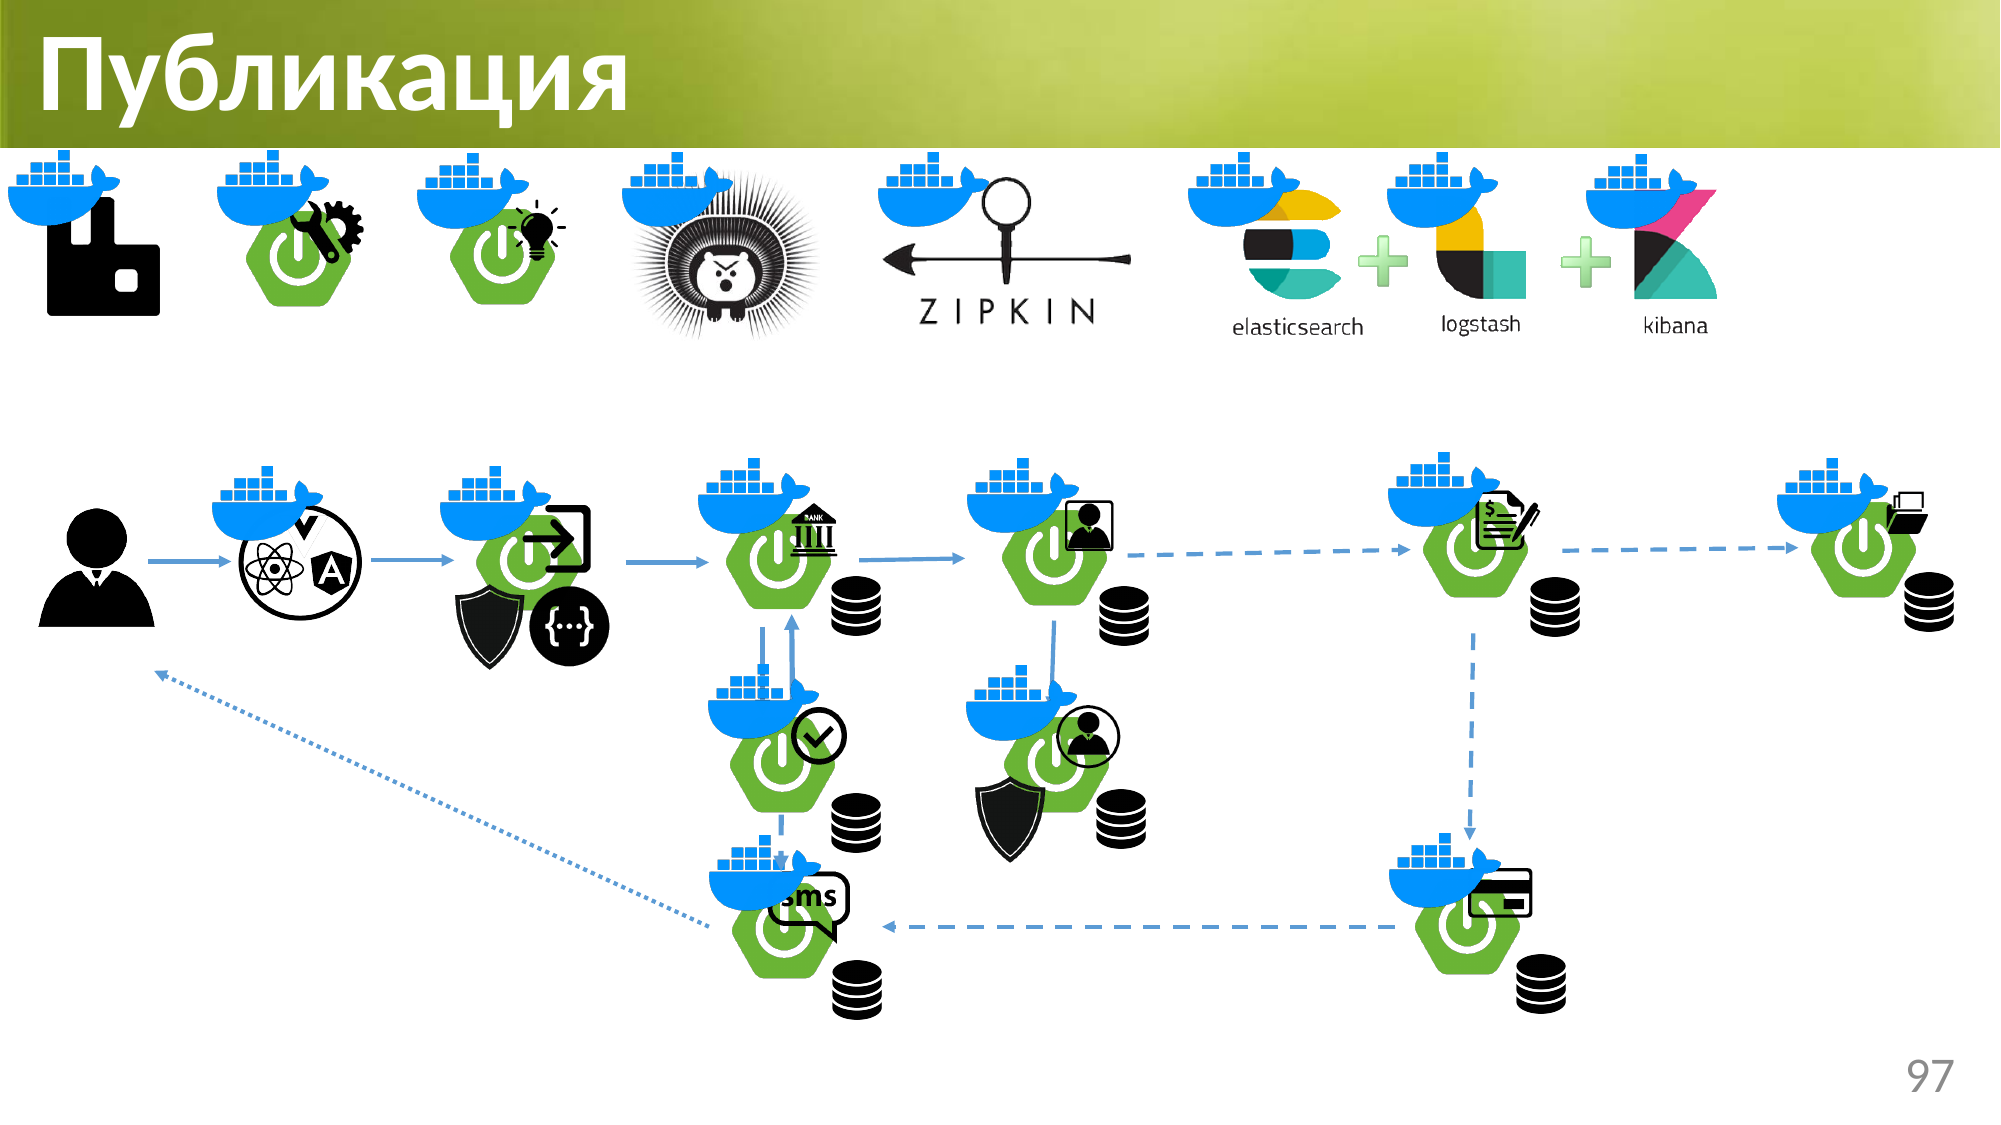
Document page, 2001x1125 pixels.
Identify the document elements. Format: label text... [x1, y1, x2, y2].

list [38, 508, 155, 627]
picture [962, 661, 1151, 867]
picture [439, 462, 615, 674]
picture [707, 660, 886, 854]
picture [1776, 454, 1959, 632]
picture [1387, 448, 1585, 637]
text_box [1051, 620, 1055, 661]
picture [416, 149, 568, 316]
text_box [1469, 633, 1474, 829]
picture [697, 454, 886, 636]
picture [966, 454, 1154, 646]
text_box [1127, 549, 1411, 556]
picture [1388, 829, 1571, 1014]
picture [708, 831, 887, 1020]
slide_number 97 [1520, 1042, 1971, 1103]
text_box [1562, 547, 1799, 551]
picture [0, 0, 2000, 351]
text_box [154, 670, 709, 927]
picture [210, 462, 363, 622]
